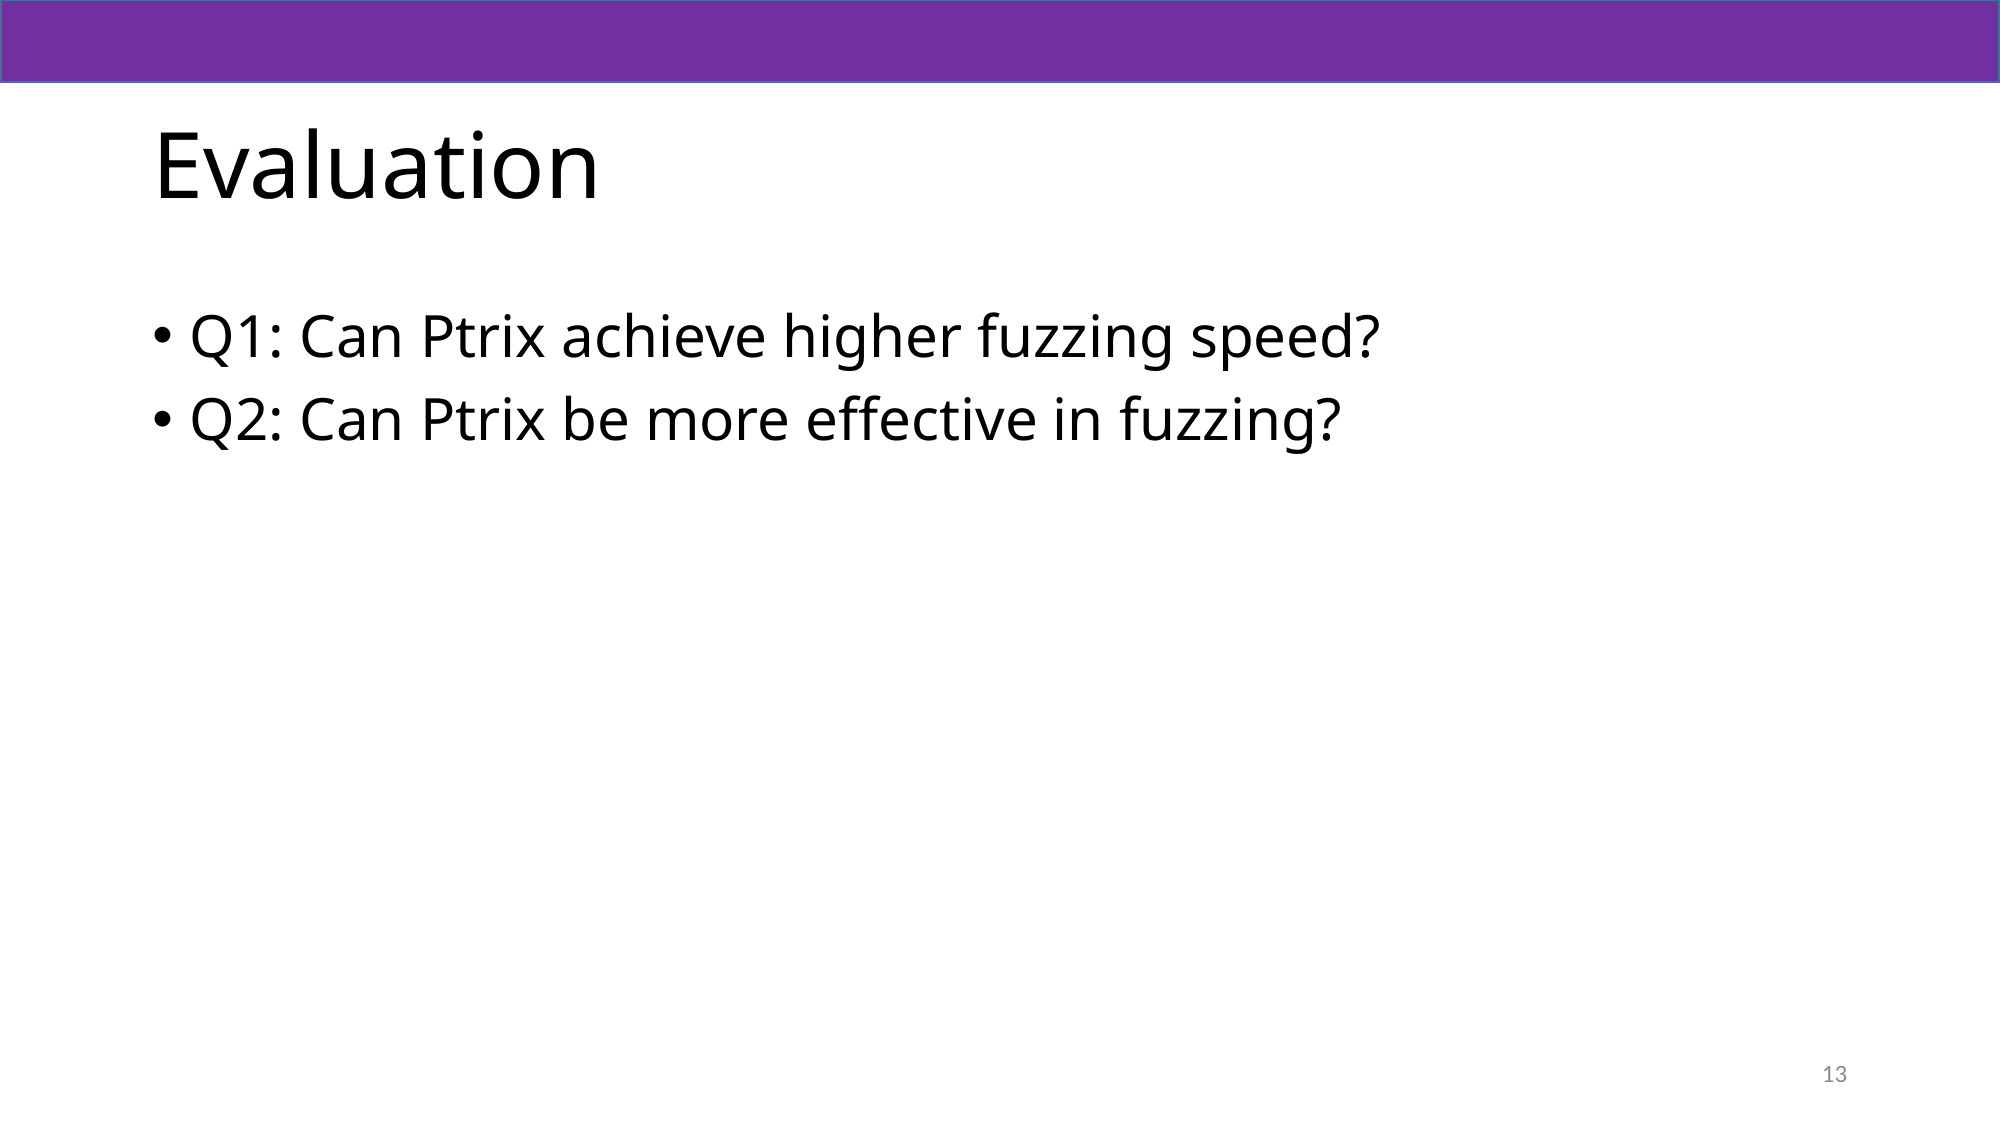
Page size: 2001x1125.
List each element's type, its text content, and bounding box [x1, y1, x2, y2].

slide_number 13 [1412, 1042, 1863, 1103]
title Evaluation [137, 83, 1863, 278]
list Q1: Can Ptrix achieve higher fuzzing speed? Q2: Can Ptrix be more effective in fuzzing? [137, 299, 1863, 1014]
text_box [0, 0, 2000, 83]
